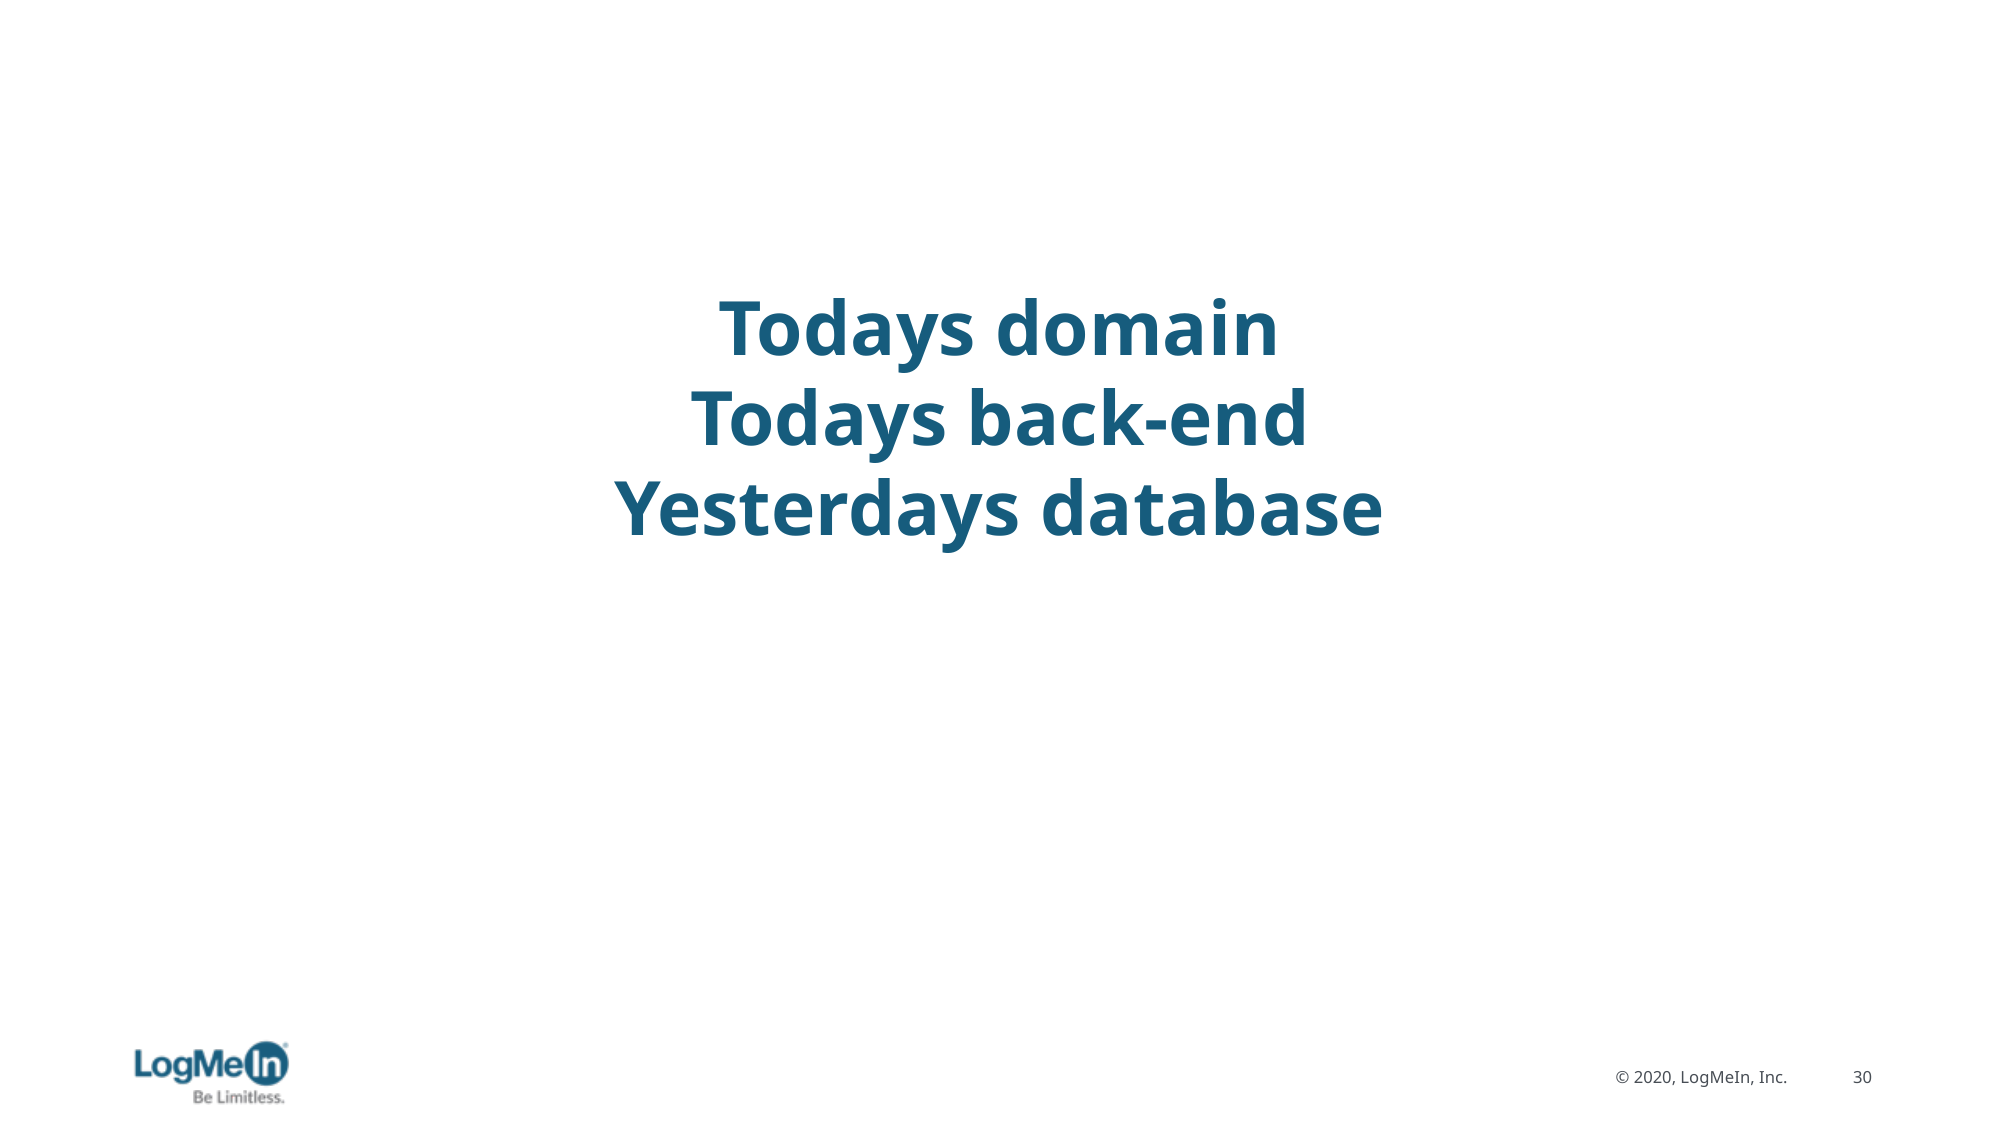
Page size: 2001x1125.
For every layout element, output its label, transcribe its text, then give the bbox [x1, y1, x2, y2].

title Todays domain Todays back-end Yesterdays database [137, 59, 1863, 772]
picture [125, 1037, 300, 1108]
